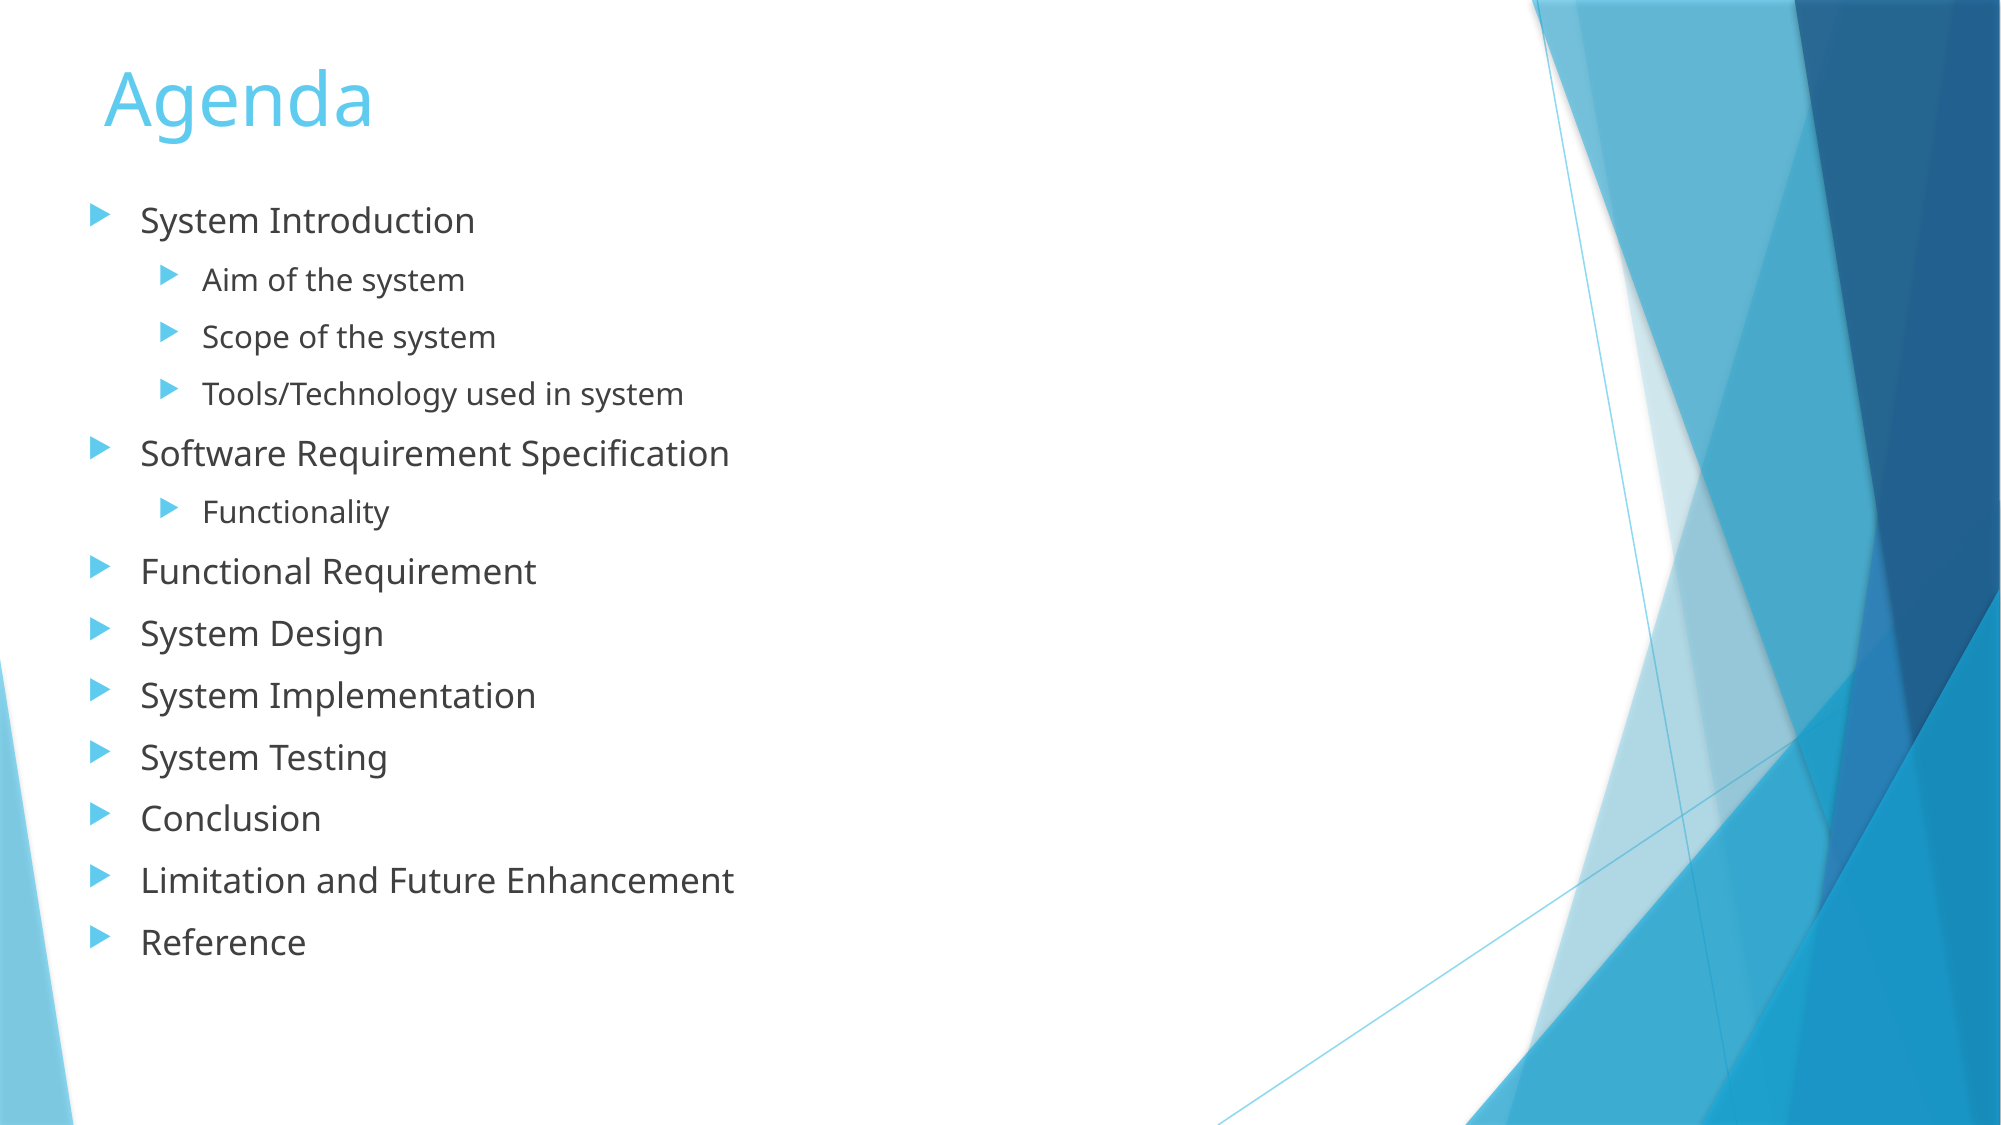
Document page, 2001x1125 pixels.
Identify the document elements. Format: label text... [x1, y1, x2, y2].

title Agenda [89, 43, 1500, 190]
list System Introduction Aim of the system Scope of the system Tools/Technology used in system Software Requirement Specification Functionality Functional Requirement System Design System Implementation System Testing Conclusion Limitation and Future Enhancement Reference [72, 190, 1595, 972]
